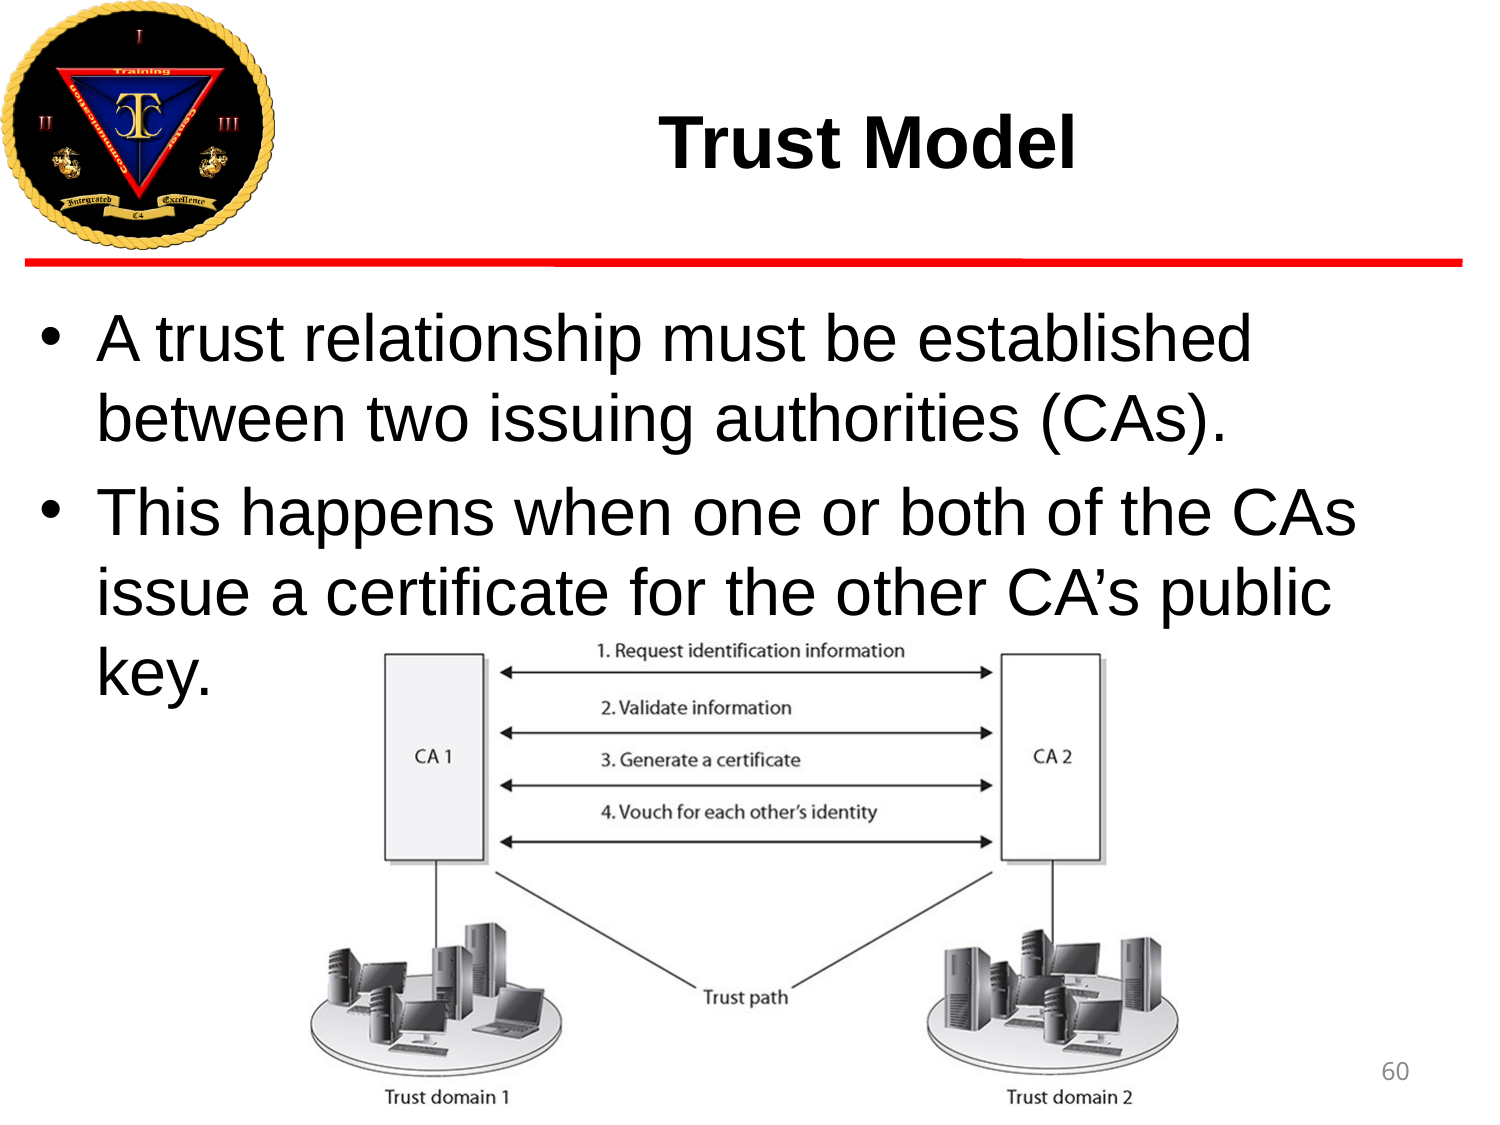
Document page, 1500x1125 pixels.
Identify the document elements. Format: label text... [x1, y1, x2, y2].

list A trust relationship must be established between two issuing authorities (CAs). This happens when one or both of the CAs issue a certificate for the other CA’s public key. [24, 287, 1463, 1081]
slide_number 60 [1184, 1042, 1425, 1103]
picture [0, 0, 275, 250]
picture [308, 640, 1180, 1106]
title Trust Model [274, 44, 1463, 233]
